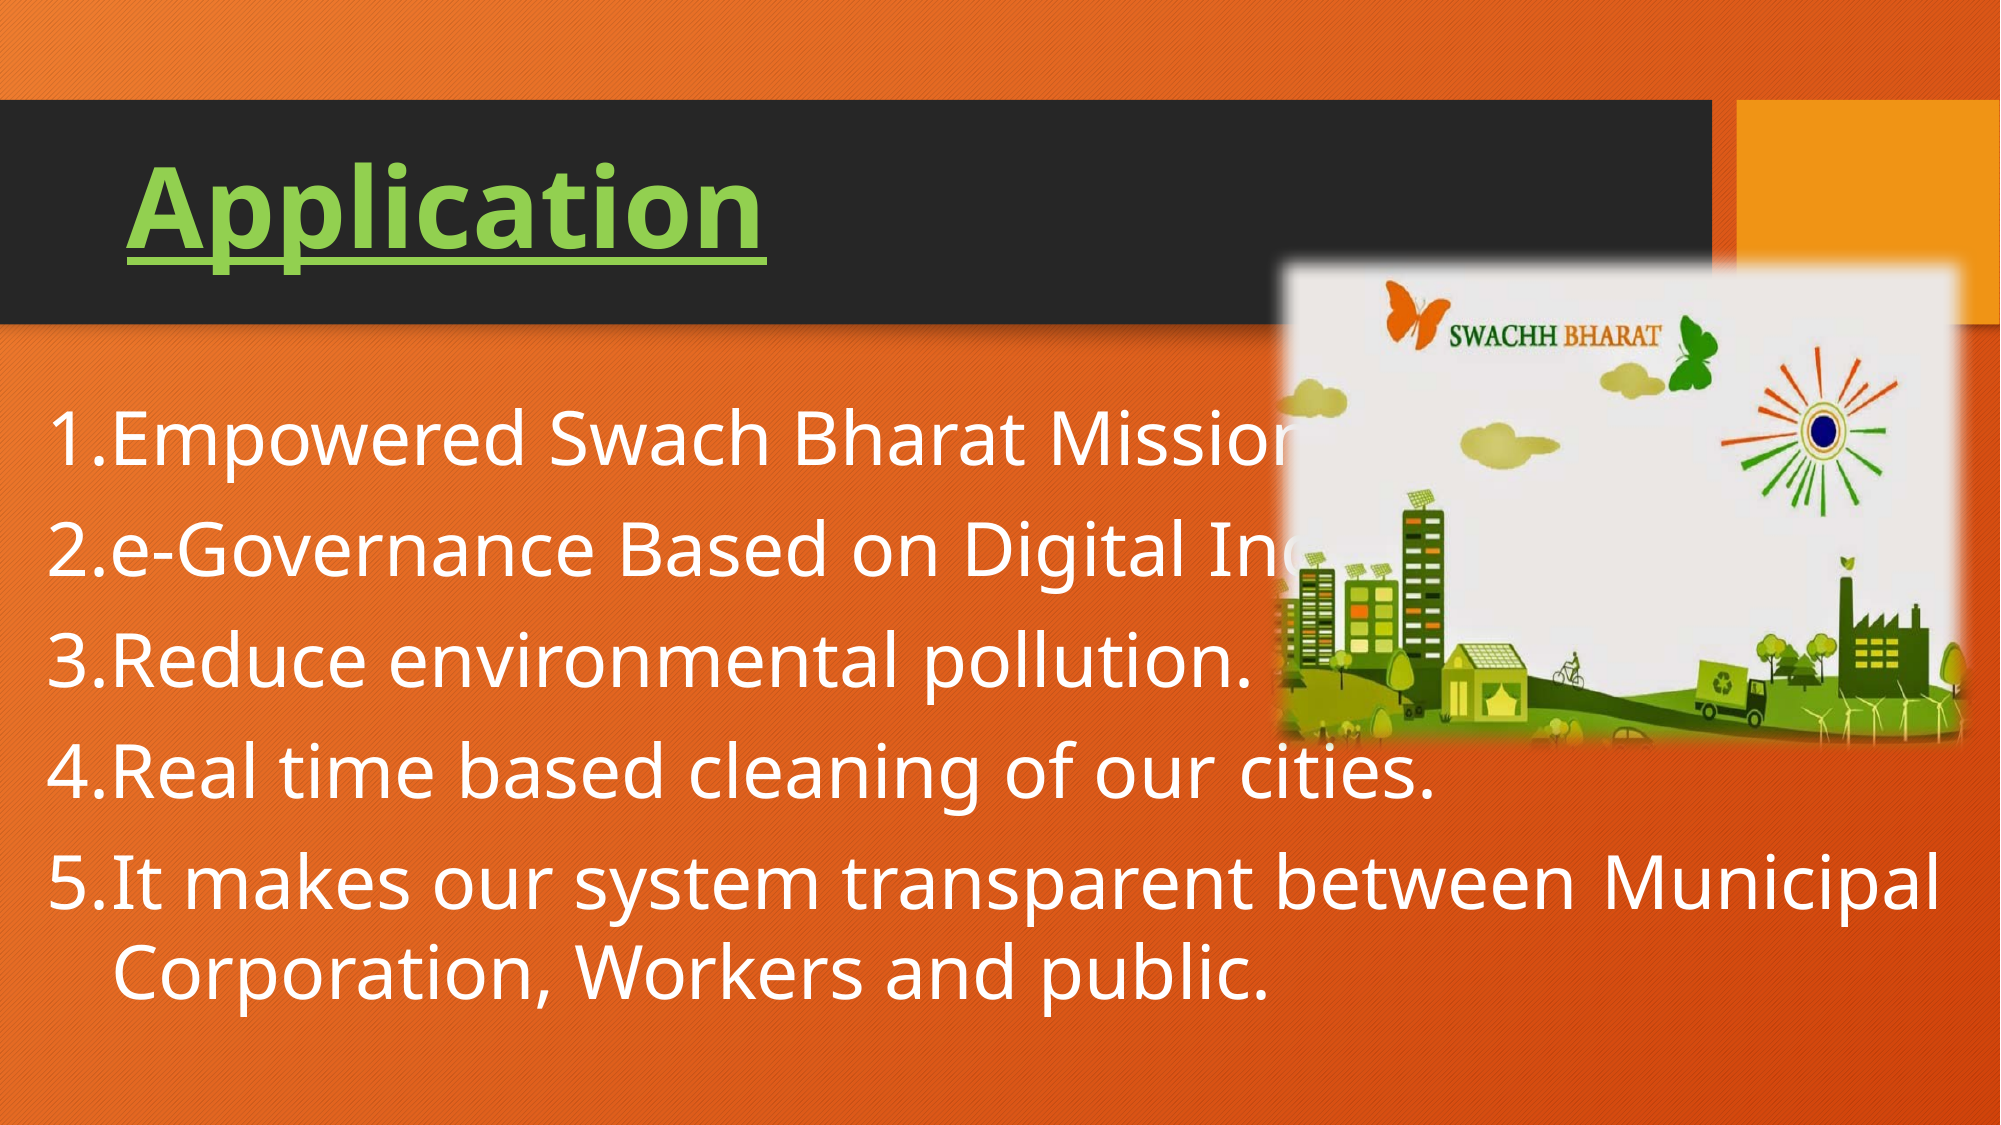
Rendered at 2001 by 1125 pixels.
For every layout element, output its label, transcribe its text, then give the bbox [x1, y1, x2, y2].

list Empowered Swach Bharat Mission. e-Governance Based on Digital India. Reduce environmental pollution. Real time based cleaning of our cities. It makes our system transparent between Municipal Corporation, Workers and public. [29, 383, 1978, 1057]
picture [0, 245, 2000, 755]
title Application [111, 123, 1689, 301]
